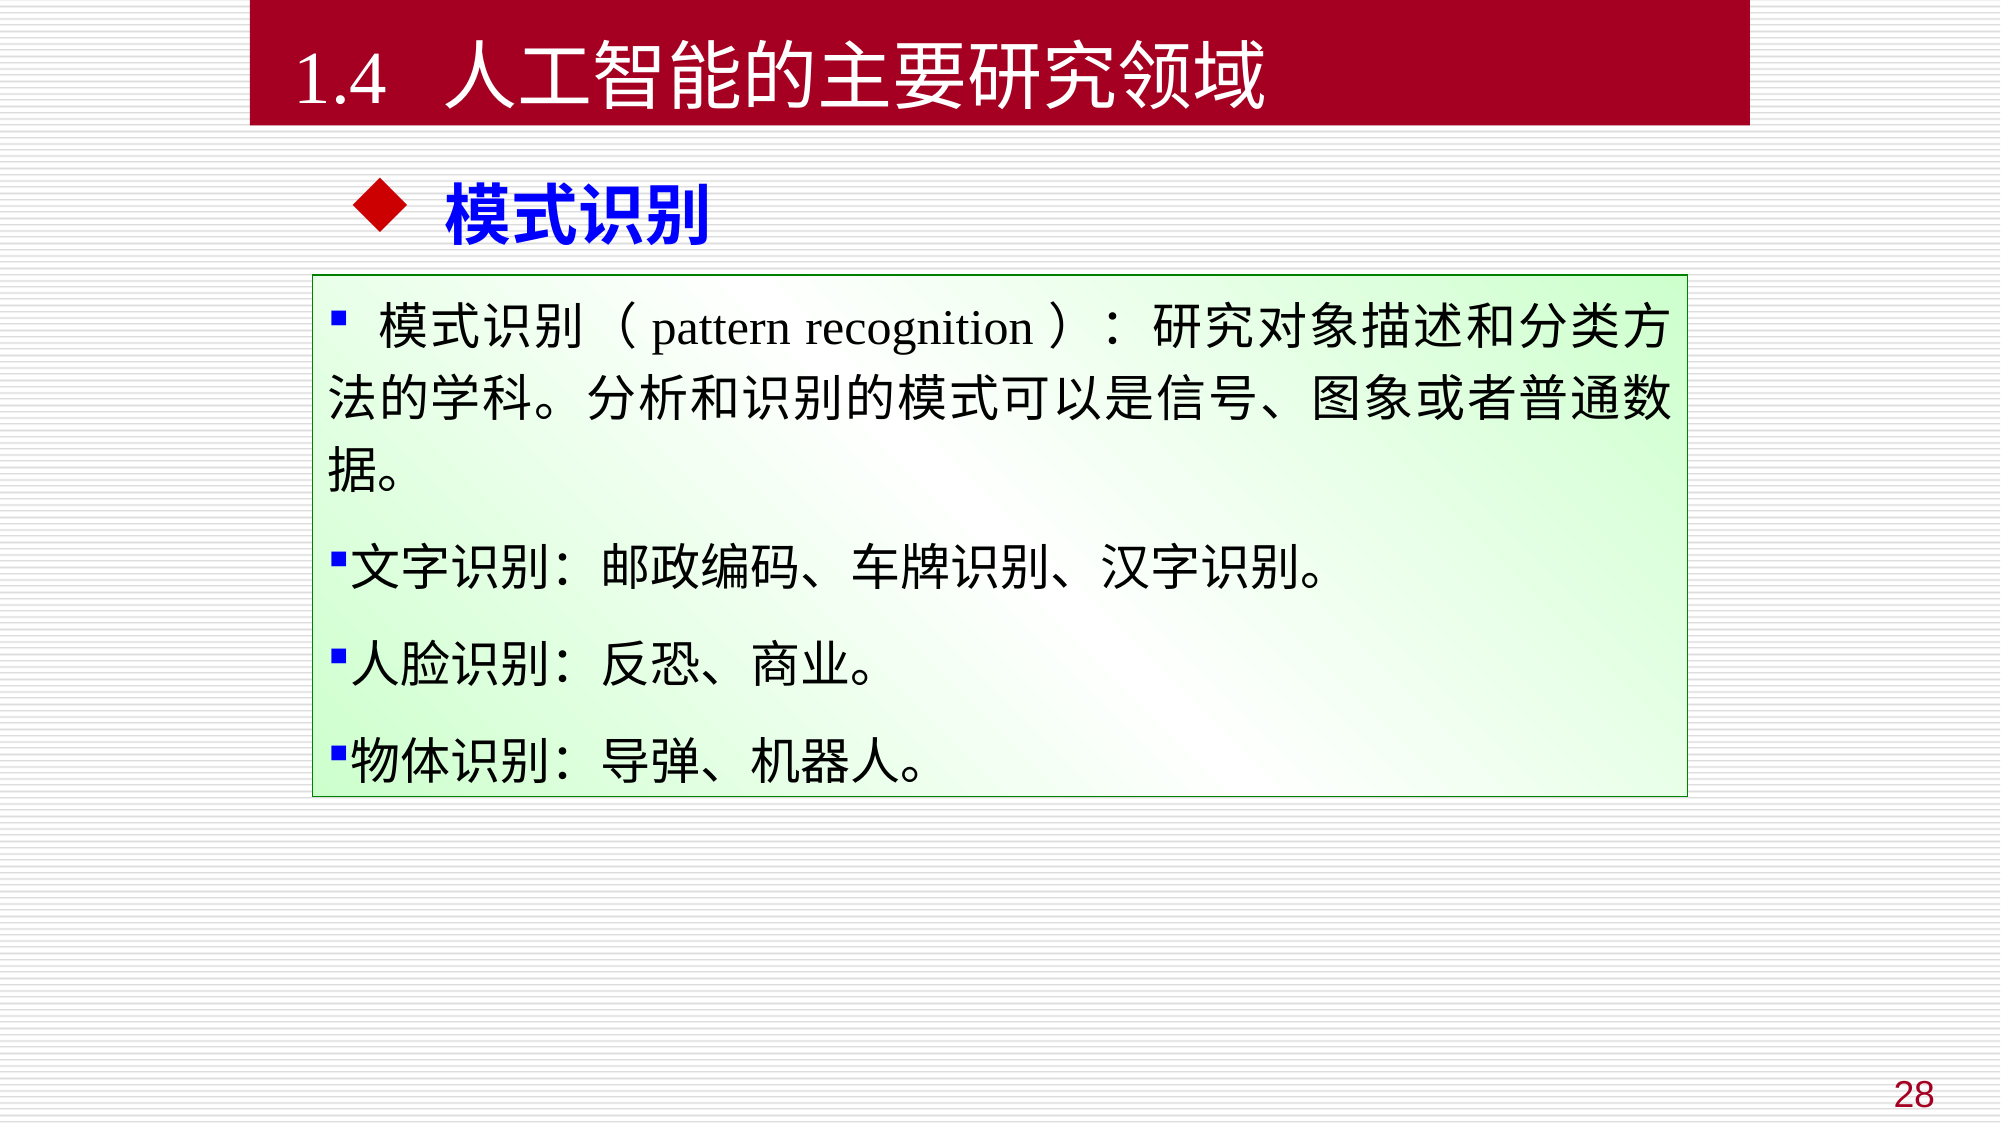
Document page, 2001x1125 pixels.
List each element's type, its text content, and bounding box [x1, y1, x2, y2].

text_box 模式识别 [332, 149, 863, 263]
picture [0, 0, 2001, 1125]
text_box 模式识别（pattern recognition）：研究对象描述和分类方法的学科。分析和识别的模式可以是信号、图象或者普通数据。 文字识别：邮政编码、车牌识别、汉字识别。 人脸识别：反恐、商业。 物体识别：导弹、机器人。 [312, 275, 1688, 797]
slide_number 28 [1516, 1062, 1951, 1122]
text_box 1.4 人工智能的主要研究领域 [249, 0, 1750, 126]
